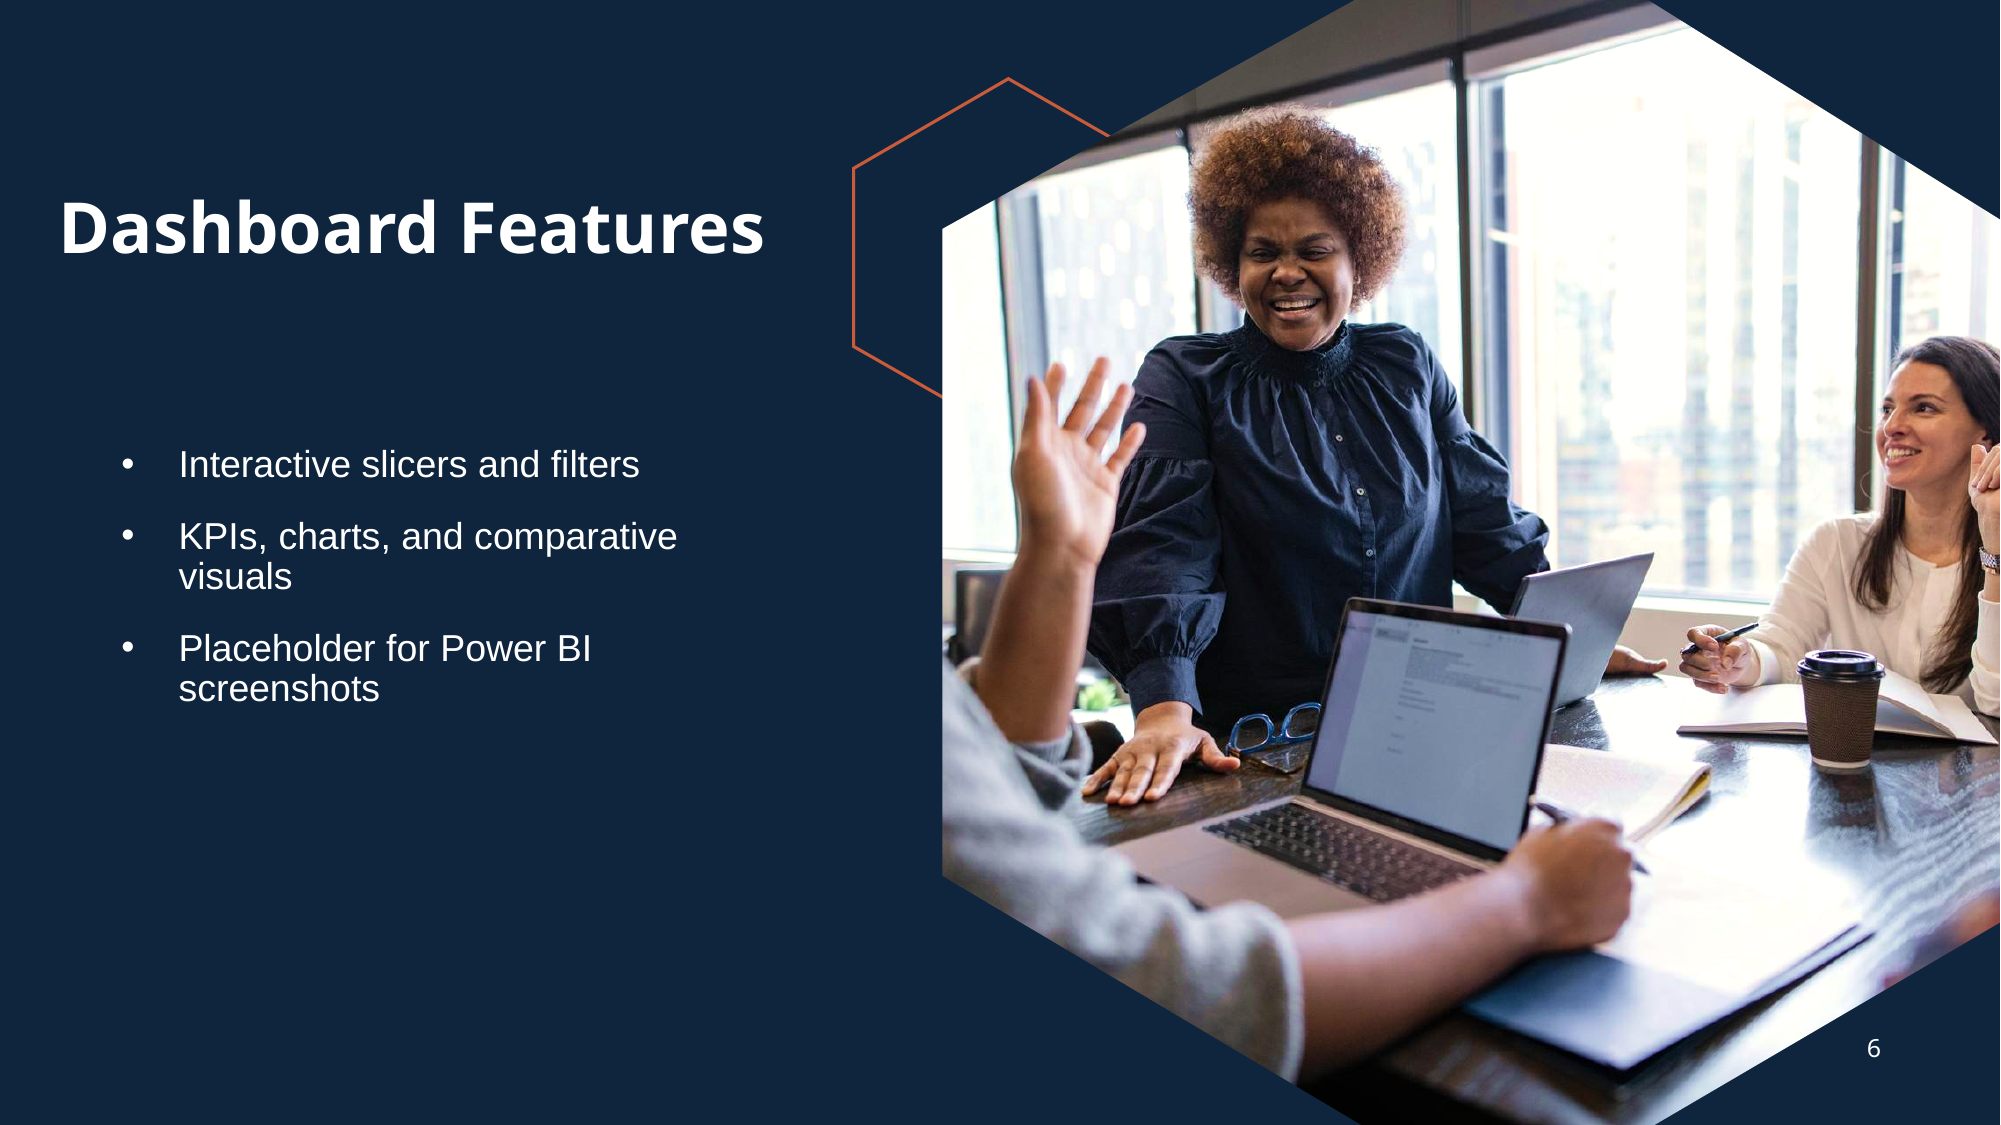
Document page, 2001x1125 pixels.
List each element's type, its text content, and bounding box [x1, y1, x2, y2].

picture [942, 0, 2000, 1125]
list Interactive slicers and filters KPIs, charts, and comparative visuals Placeholder for Power BI screenshots [43, 361, 795, 728]
title Dashboard Features [43, 120, 826, 362]
